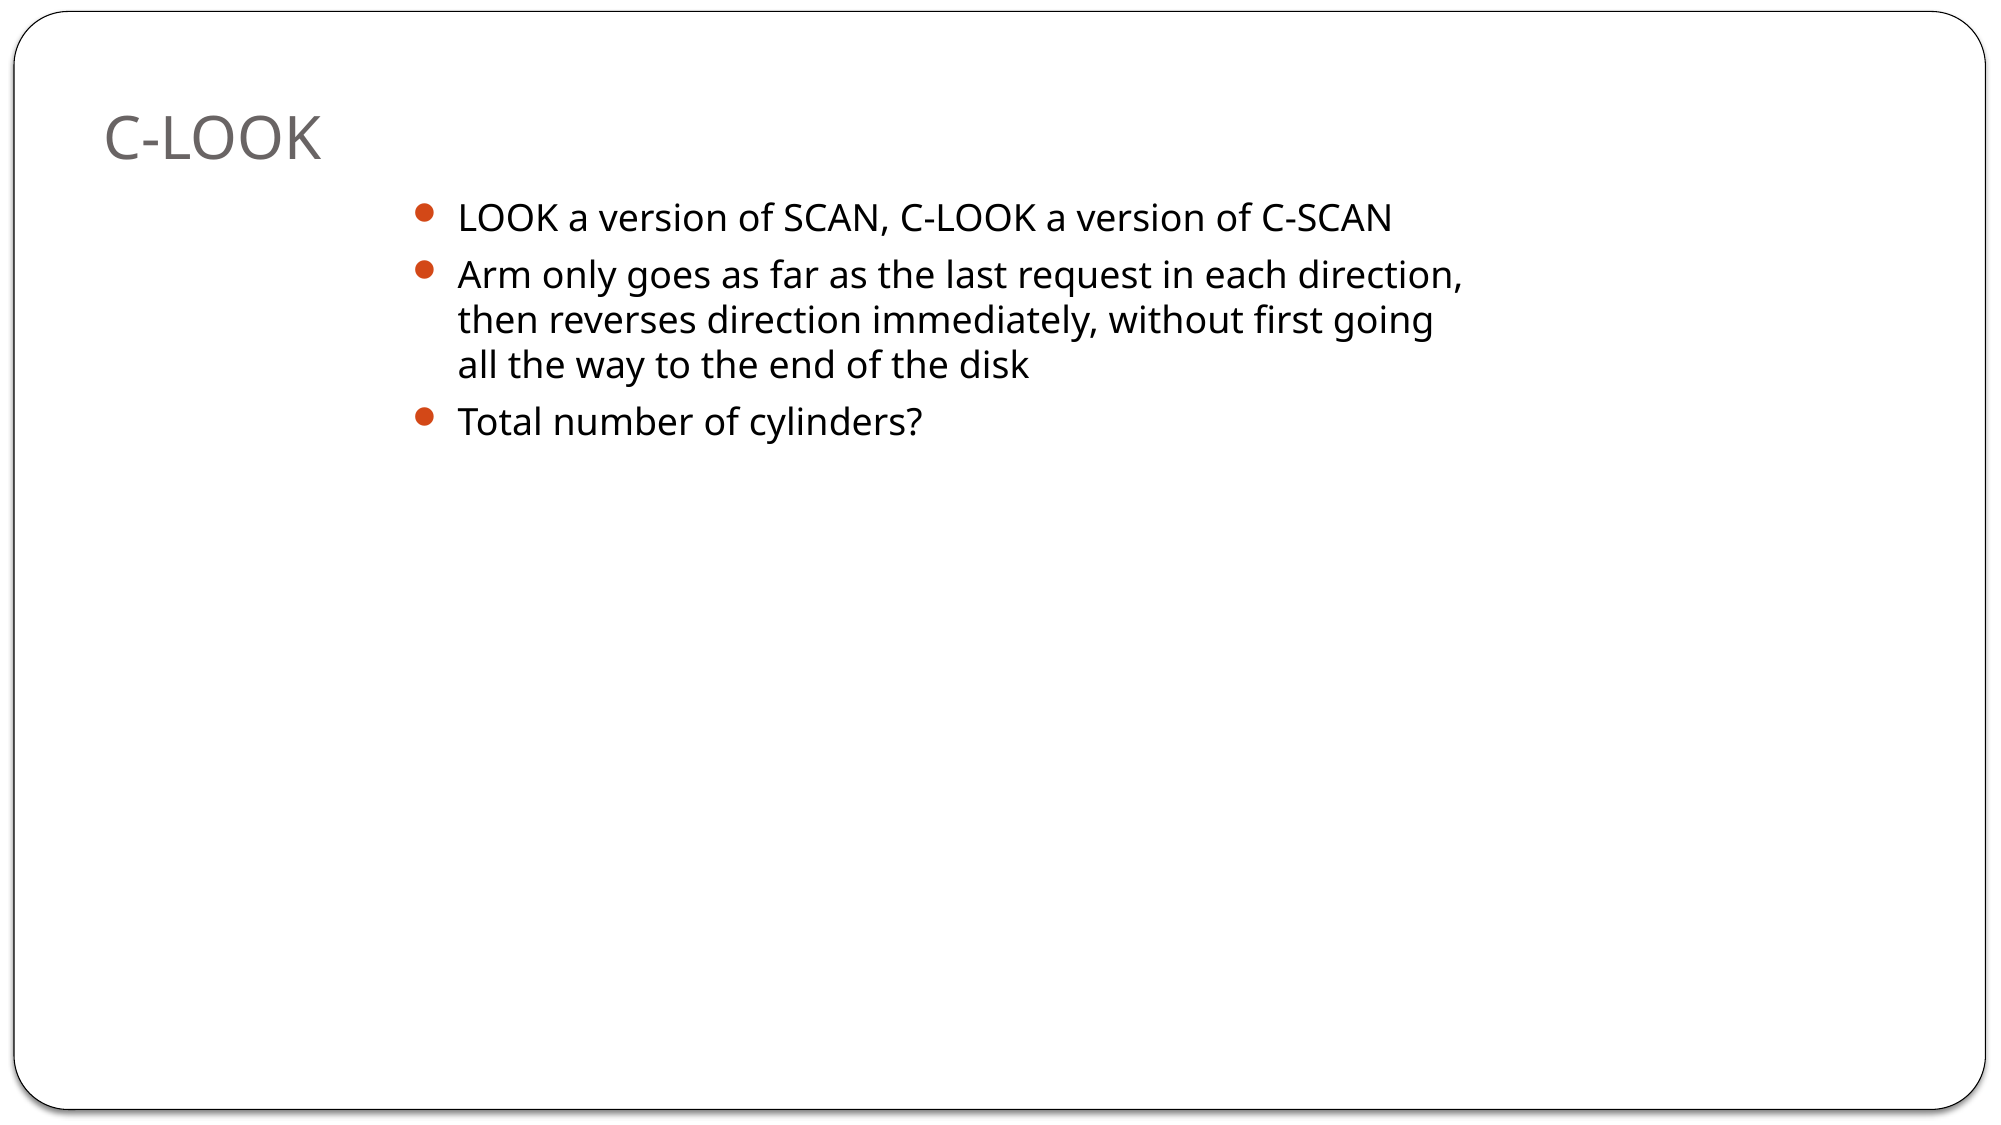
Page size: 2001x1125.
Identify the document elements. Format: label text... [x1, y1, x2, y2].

list LOOK a version of SCAN, C-LOOK a version of C-SCAN Arm only goes as far as the last request in each direction, then reverses direction immediately, without first going all the way to the end of the disk Total number of cylinders? [397, 186, 1491, 722]
title C-LOOK [88, 92, 1439, 187]
